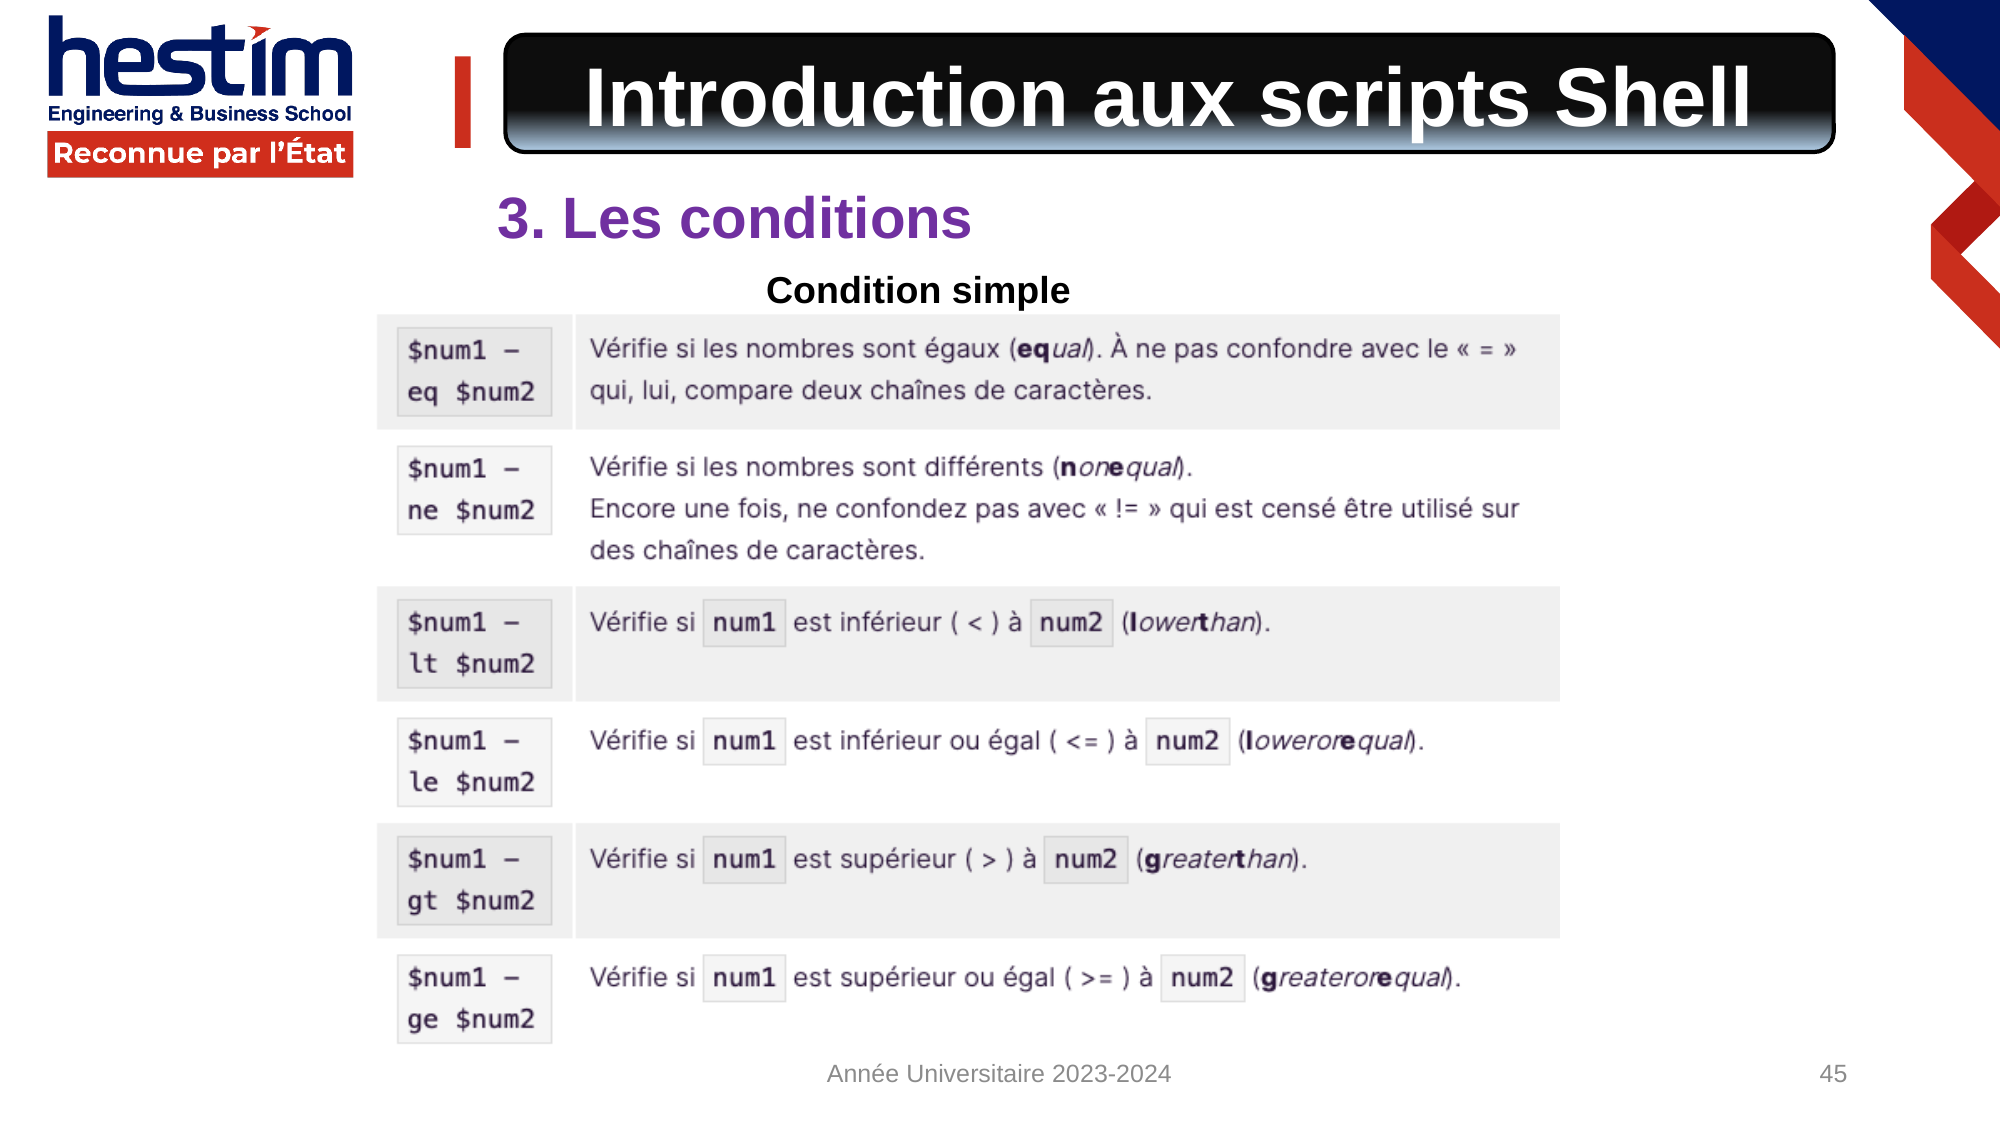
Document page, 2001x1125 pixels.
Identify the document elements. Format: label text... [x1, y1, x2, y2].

text_box Condition simple [751, 258, 1086, 313]
footer Année Universitaire 2023-2024 [662, 1049, 1338, 1103]
text_box Introduction aux scripts Shell [504, 33, 1835, 154]
text_box [456, 55, 472, 149]
picture [0, 7, 456, 212]
picture [374, 313, 1560, 1049]
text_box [1866, 0, 2000, 350]
text_box 3. Les conditions [482, 173, 989, 258]
slide_number 45 [1412, 1042, 1863, 1103]
